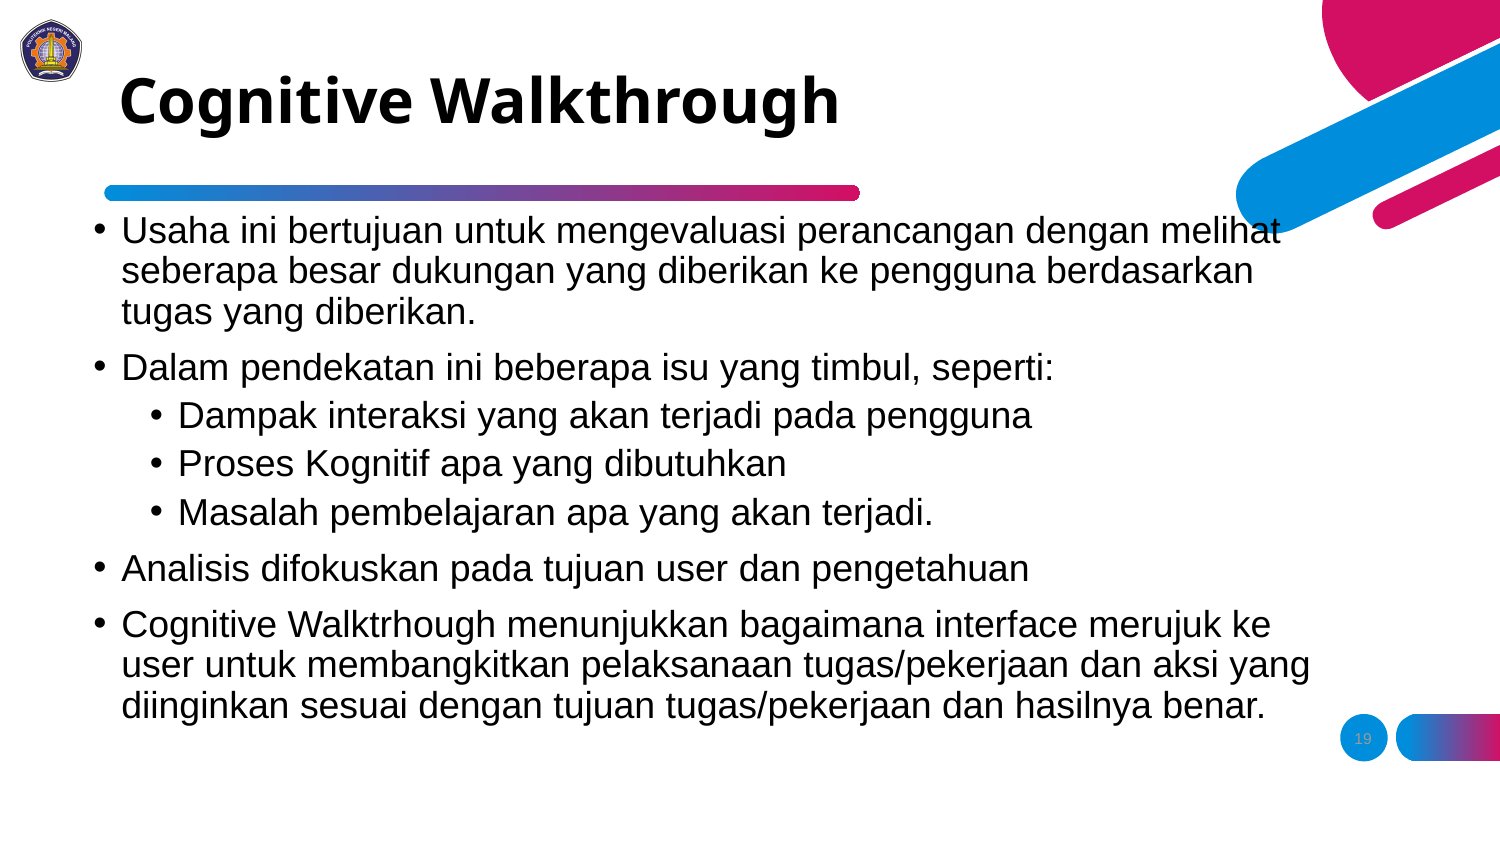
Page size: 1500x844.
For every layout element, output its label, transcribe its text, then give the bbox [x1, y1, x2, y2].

title Cognitive Walkthrough [103, 44, 1217, 162]
list Usaha ini bertujuan untuk mengevaluasi perancangan dengan melihat seberapa besar dukungan yang diberikan ke pengguna berdasarkan tugas yang diberikan. Dalam pendekatan ini beberapa isu yang timbul, seperti: Dampak interaksi yang akan terjadi pada pengguna Proses Kognitif apa yang dibutuhkan Masalah pembelajaran apa yang akan terjadi. Analisis difokuskan pada tujuan user dan pengetahuan Cognitive Walktrhough menunjukkan bagaimana interface merujuk ke user untuk membangkitkan pelaksanaan tugas/pekerjaan dan aksi yang diinginkan sesuai dengan tujuan tugas/pekerjaan dan hasilnya benar. [78, 203, 1369, 799]
slide_number 19 [1329, 715, 1397, 761]
picture [20, 19, 82, 82]
